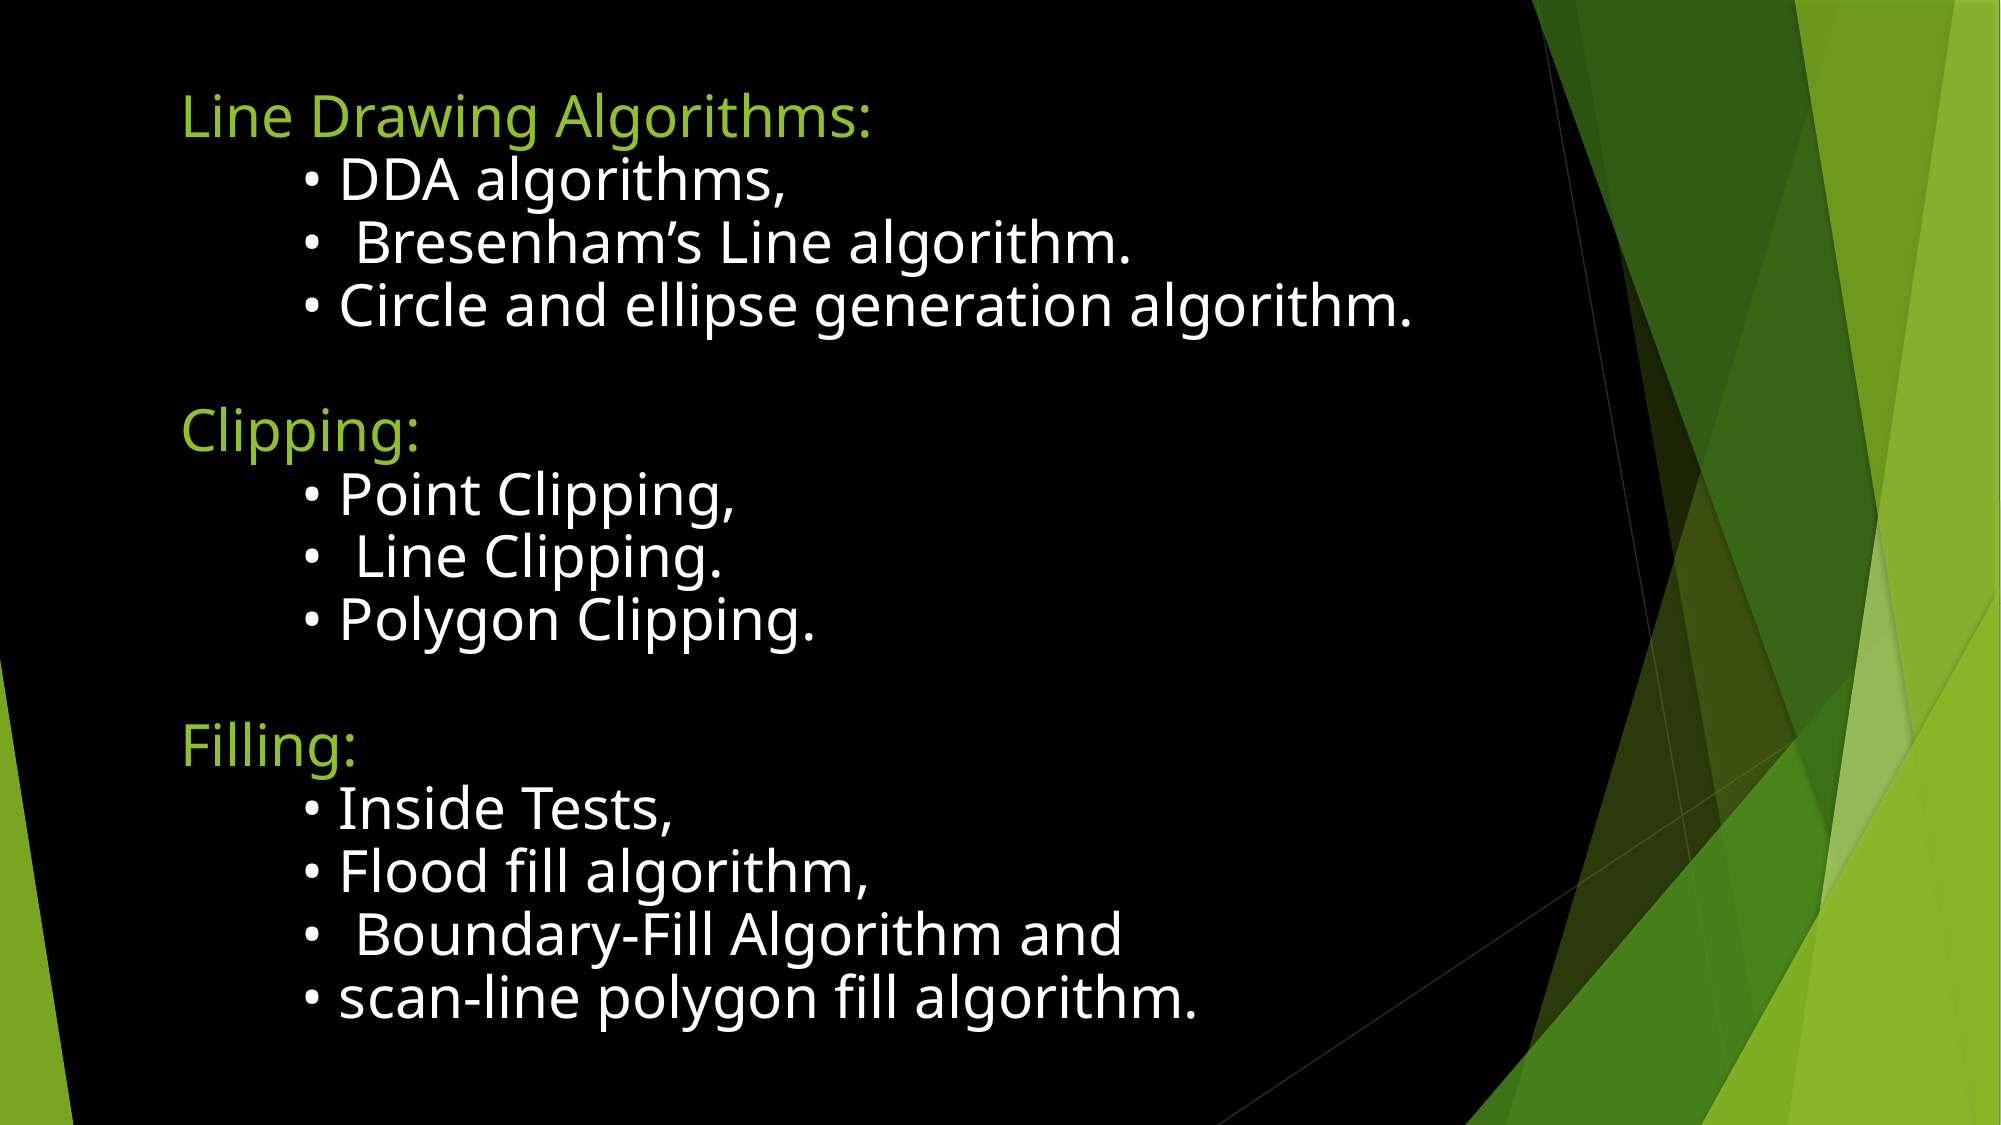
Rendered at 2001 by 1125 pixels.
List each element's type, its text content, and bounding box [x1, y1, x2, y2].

title Line Drawing Algorithms: • DDA algorithms, • Bresenham’s Line algorithm. • Circle and ellipse generation algorithm. Clipping: • Point Clipping, • Line Clipping. • Polygon Clipping. Filling: • Inside Tests, • Flood fill algorithm, • Boundary-Fill Algorithm and • scan-line polygon fill algorithm. [165, 119, 1582, 1006]
